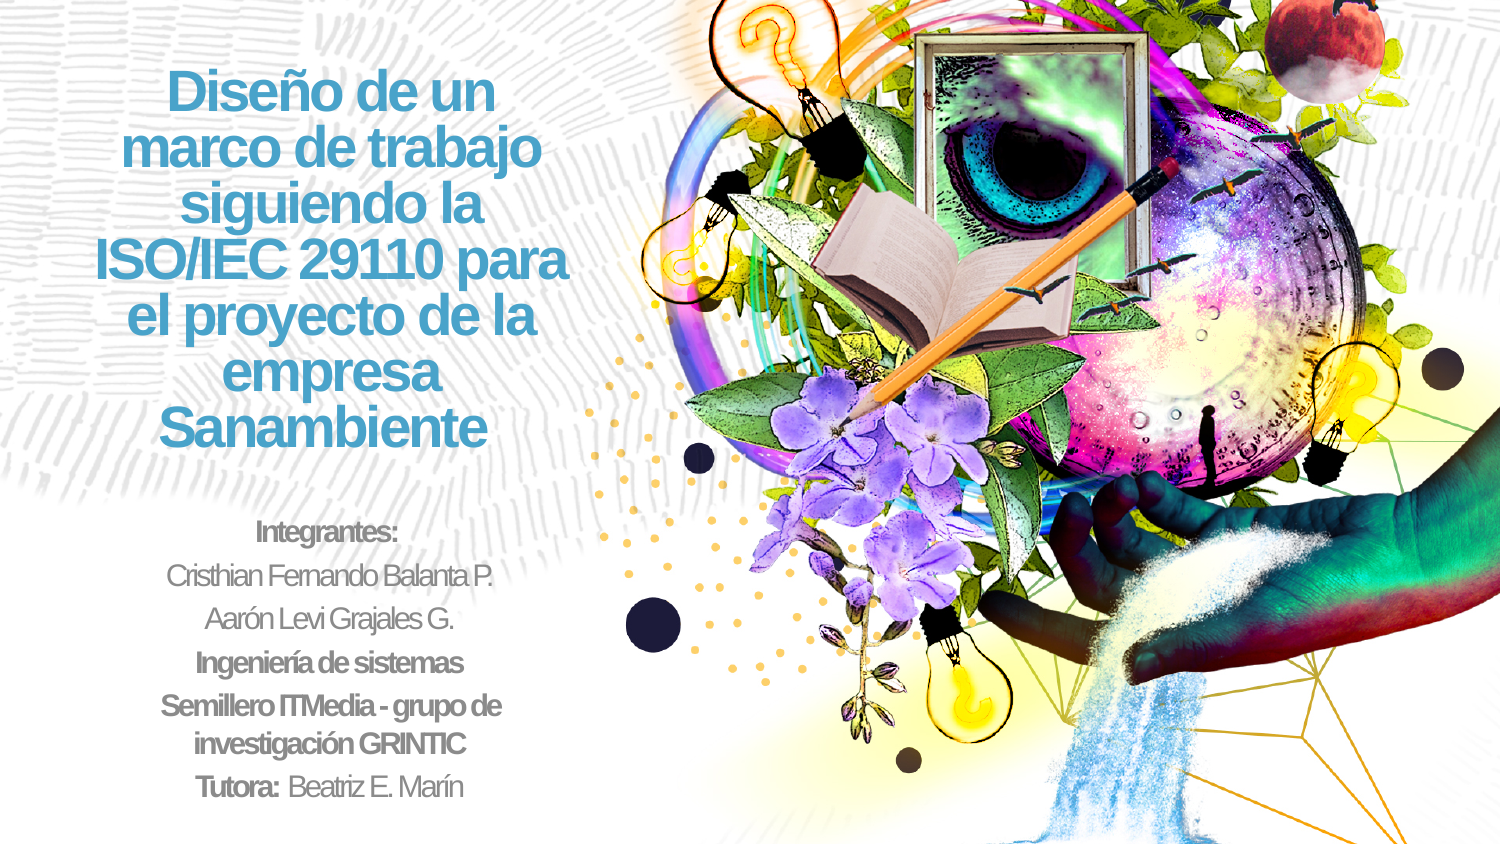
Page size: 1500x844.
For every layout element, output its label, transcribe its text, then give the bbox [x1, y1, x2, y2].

subtitle Integrantes: Cristhian Fernando Balanta P. Aarón Levi Grajales G. Ingeniería de sistemas Semillero ITMedia - grupo de investigación GRINTIC Tutora: Beatriz E. Marín [75, 503, 586, 815]
title Diseño de un marco de trabajo siguiendo la ISO/IEC 29110 para el proyecto de la empresa Sanambiente [75, 56, 586, 467]
picture [0, 0, 1500, 844]
